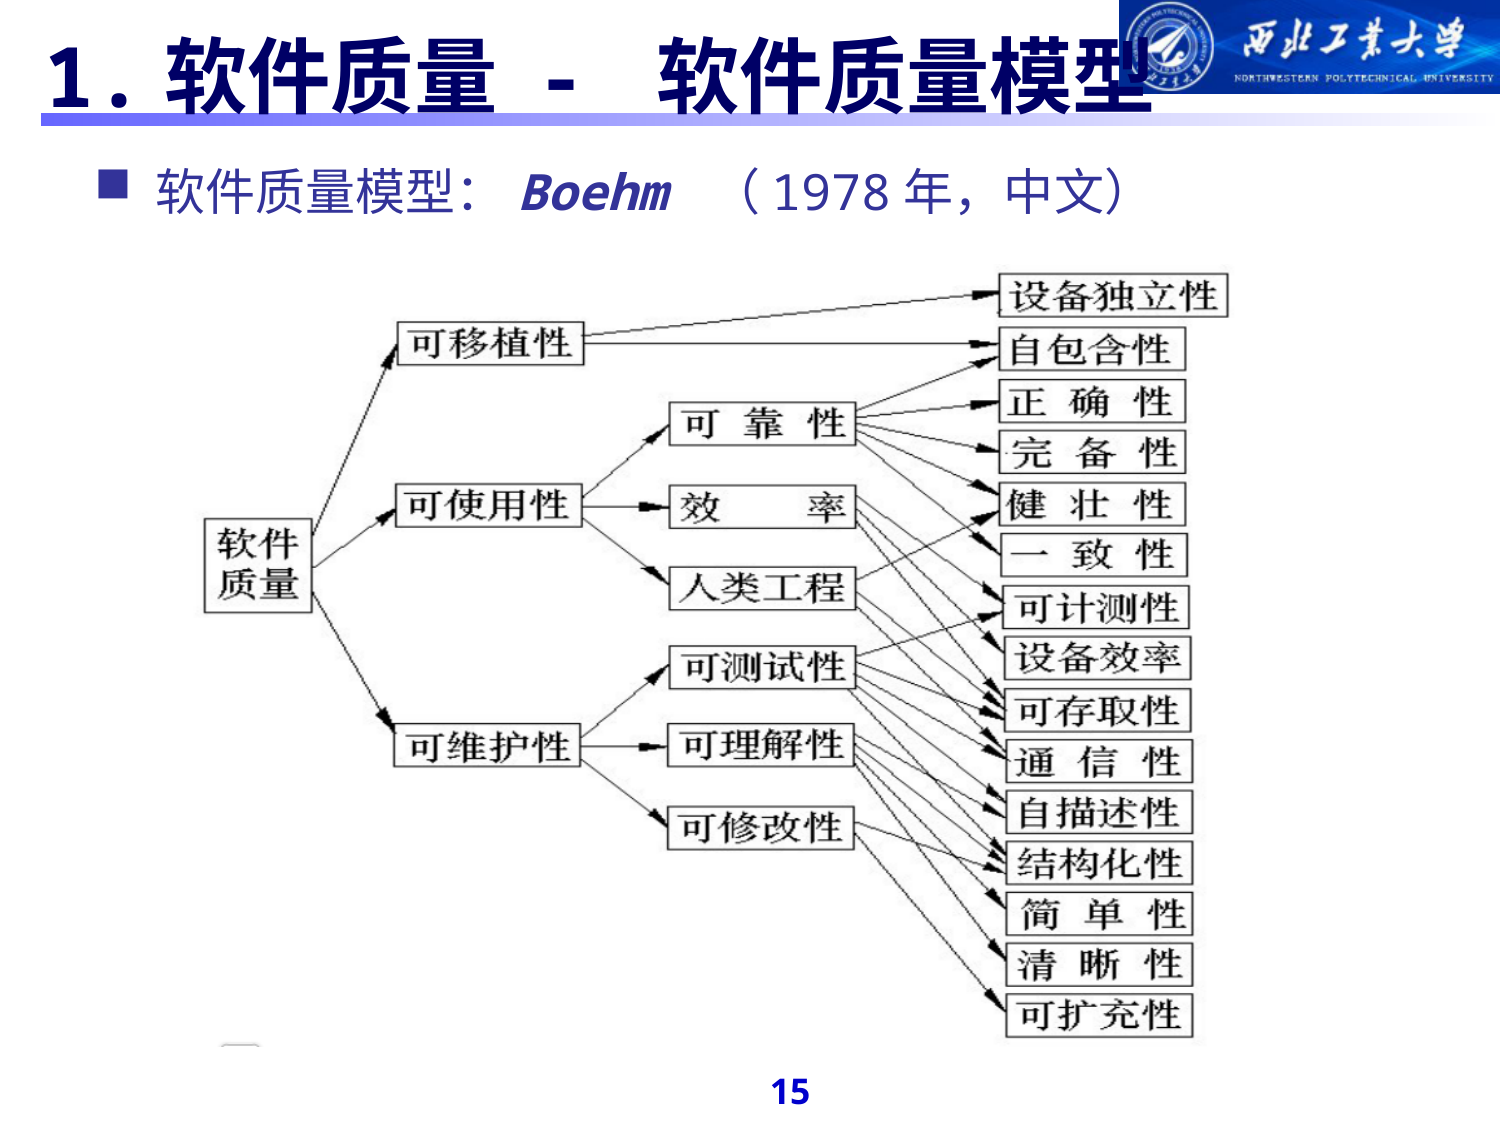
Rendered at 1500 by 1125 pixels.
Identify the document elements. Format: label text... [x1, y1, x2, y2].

picture [185, 264, 1248, 1048]
title [412, 114, 416, 125]
list 软件质量模型：Boehm （1978年，中文） [79, 152, 1401, 1047]
picture [1119, 0, 1500, 94]
